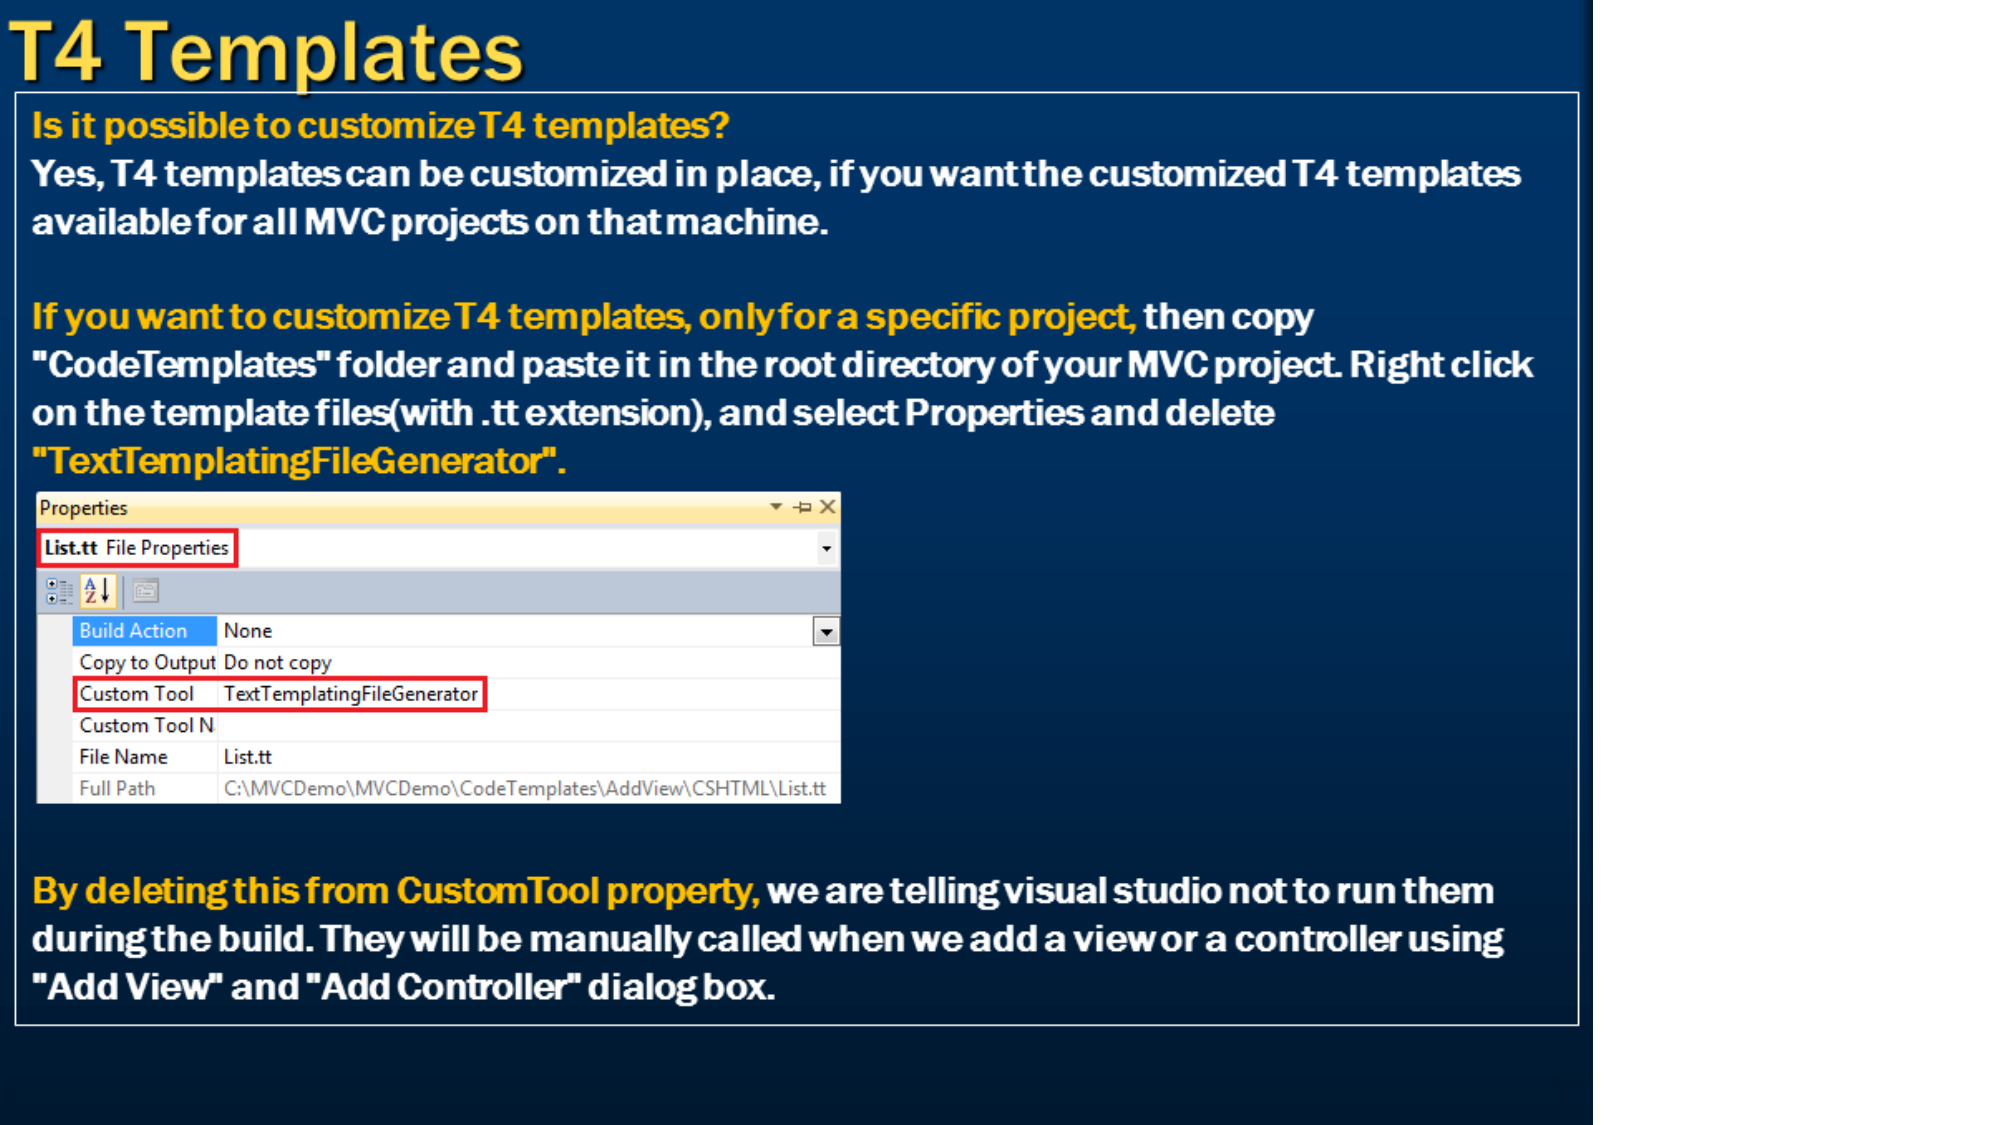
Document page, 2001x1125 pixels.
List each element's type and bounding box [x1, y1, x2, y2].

list [0, 0, 1593, 1125]
